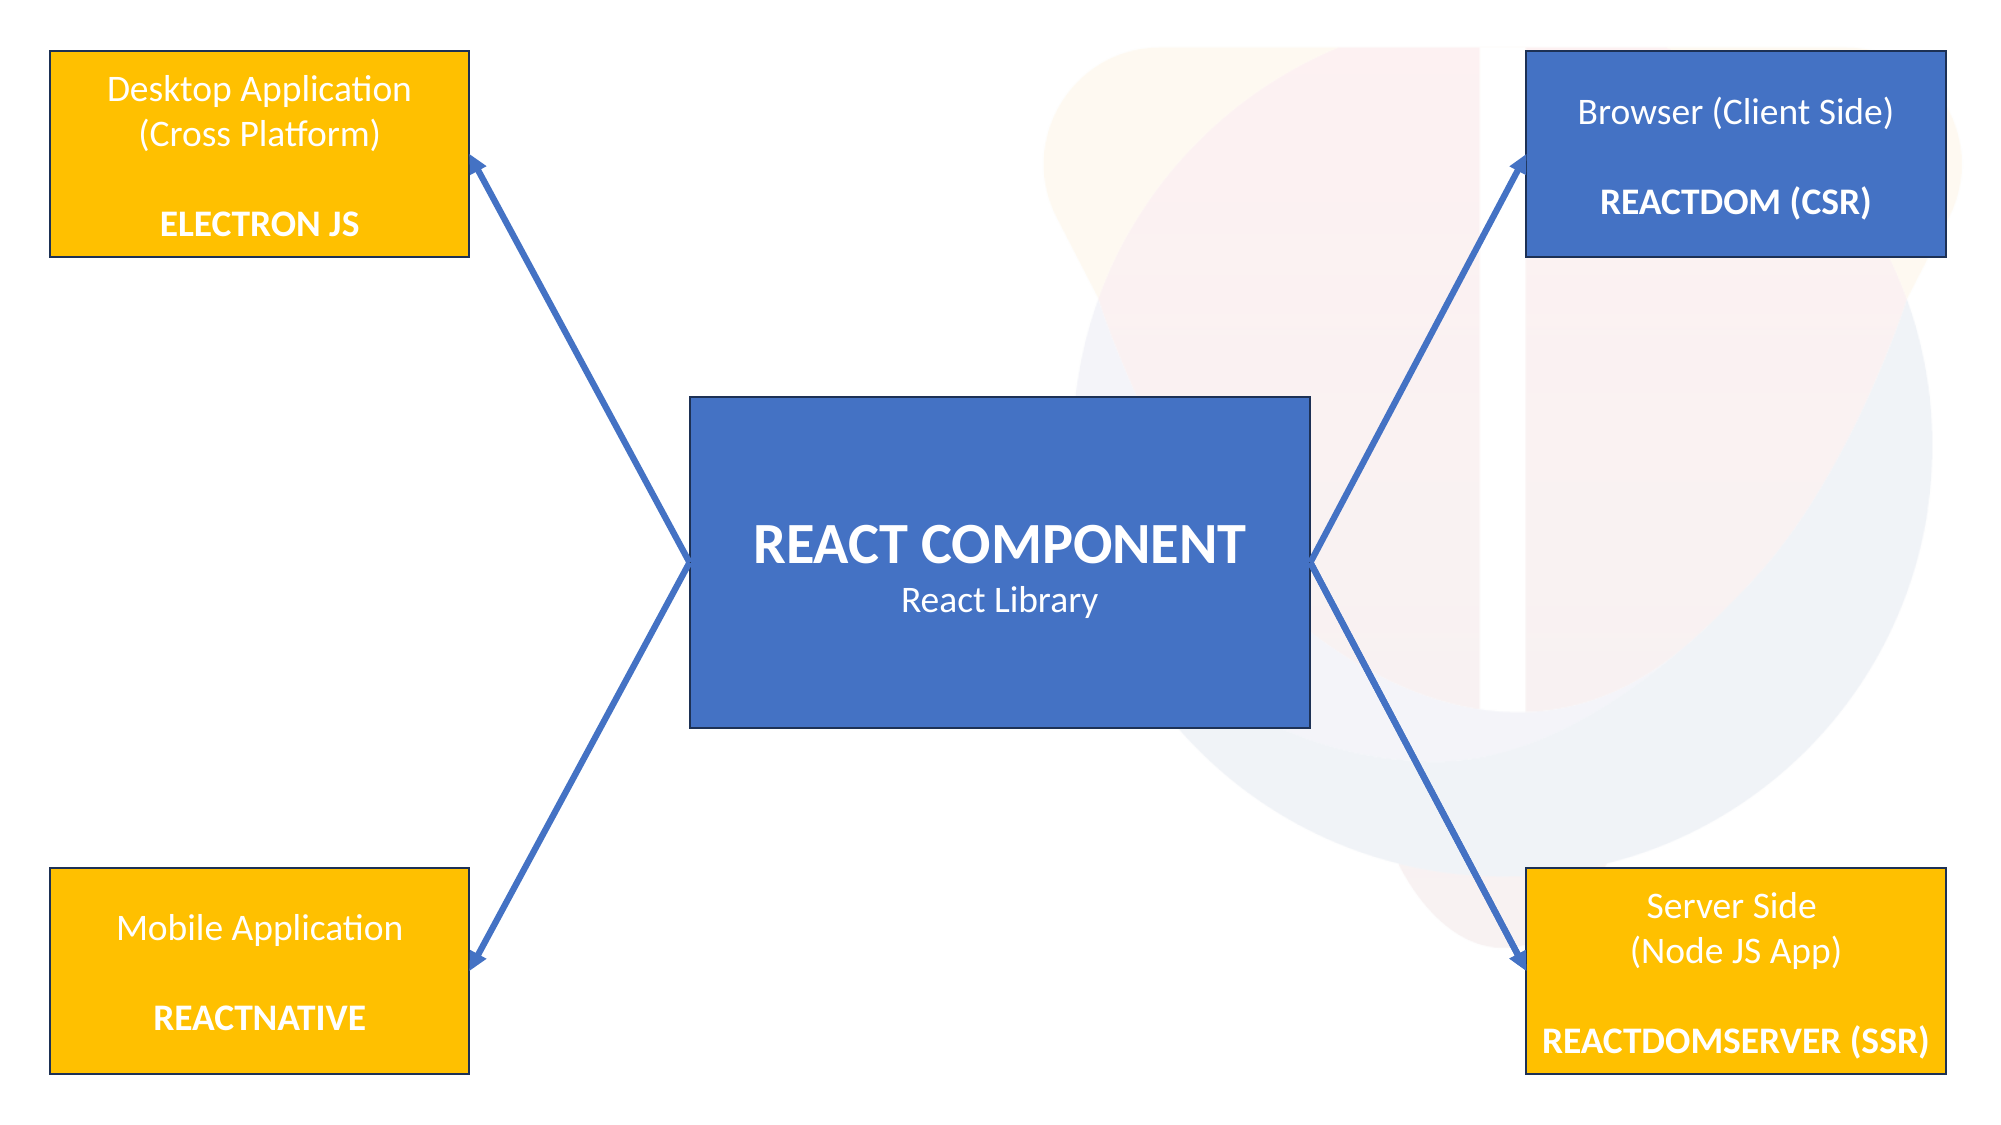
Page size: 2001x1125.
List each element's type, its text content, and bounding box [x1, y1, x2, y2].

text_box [469, 563, 690, 971]
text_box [1310, 154, 1527, 562]
text_box Browser (Client Side) REACTDOM (CSR) [1525, 50, 1947, 258]
text_box Server Side (Node JS App) REACTDOMSERVER (SSR) [1525, 867, 1947, 1075]
text_box Desktop Application (Cross Platform) ELECTRON JS [49, 50, 470, 258]
text_box REACT COMPONENT React Library [690, 396, 1310, 729]
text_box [469, 154, 690, 563]
text_box Mobile Application REACTNATIVE [49, 867, 470, 1075]
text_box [1310, 562, 1527, 971]
